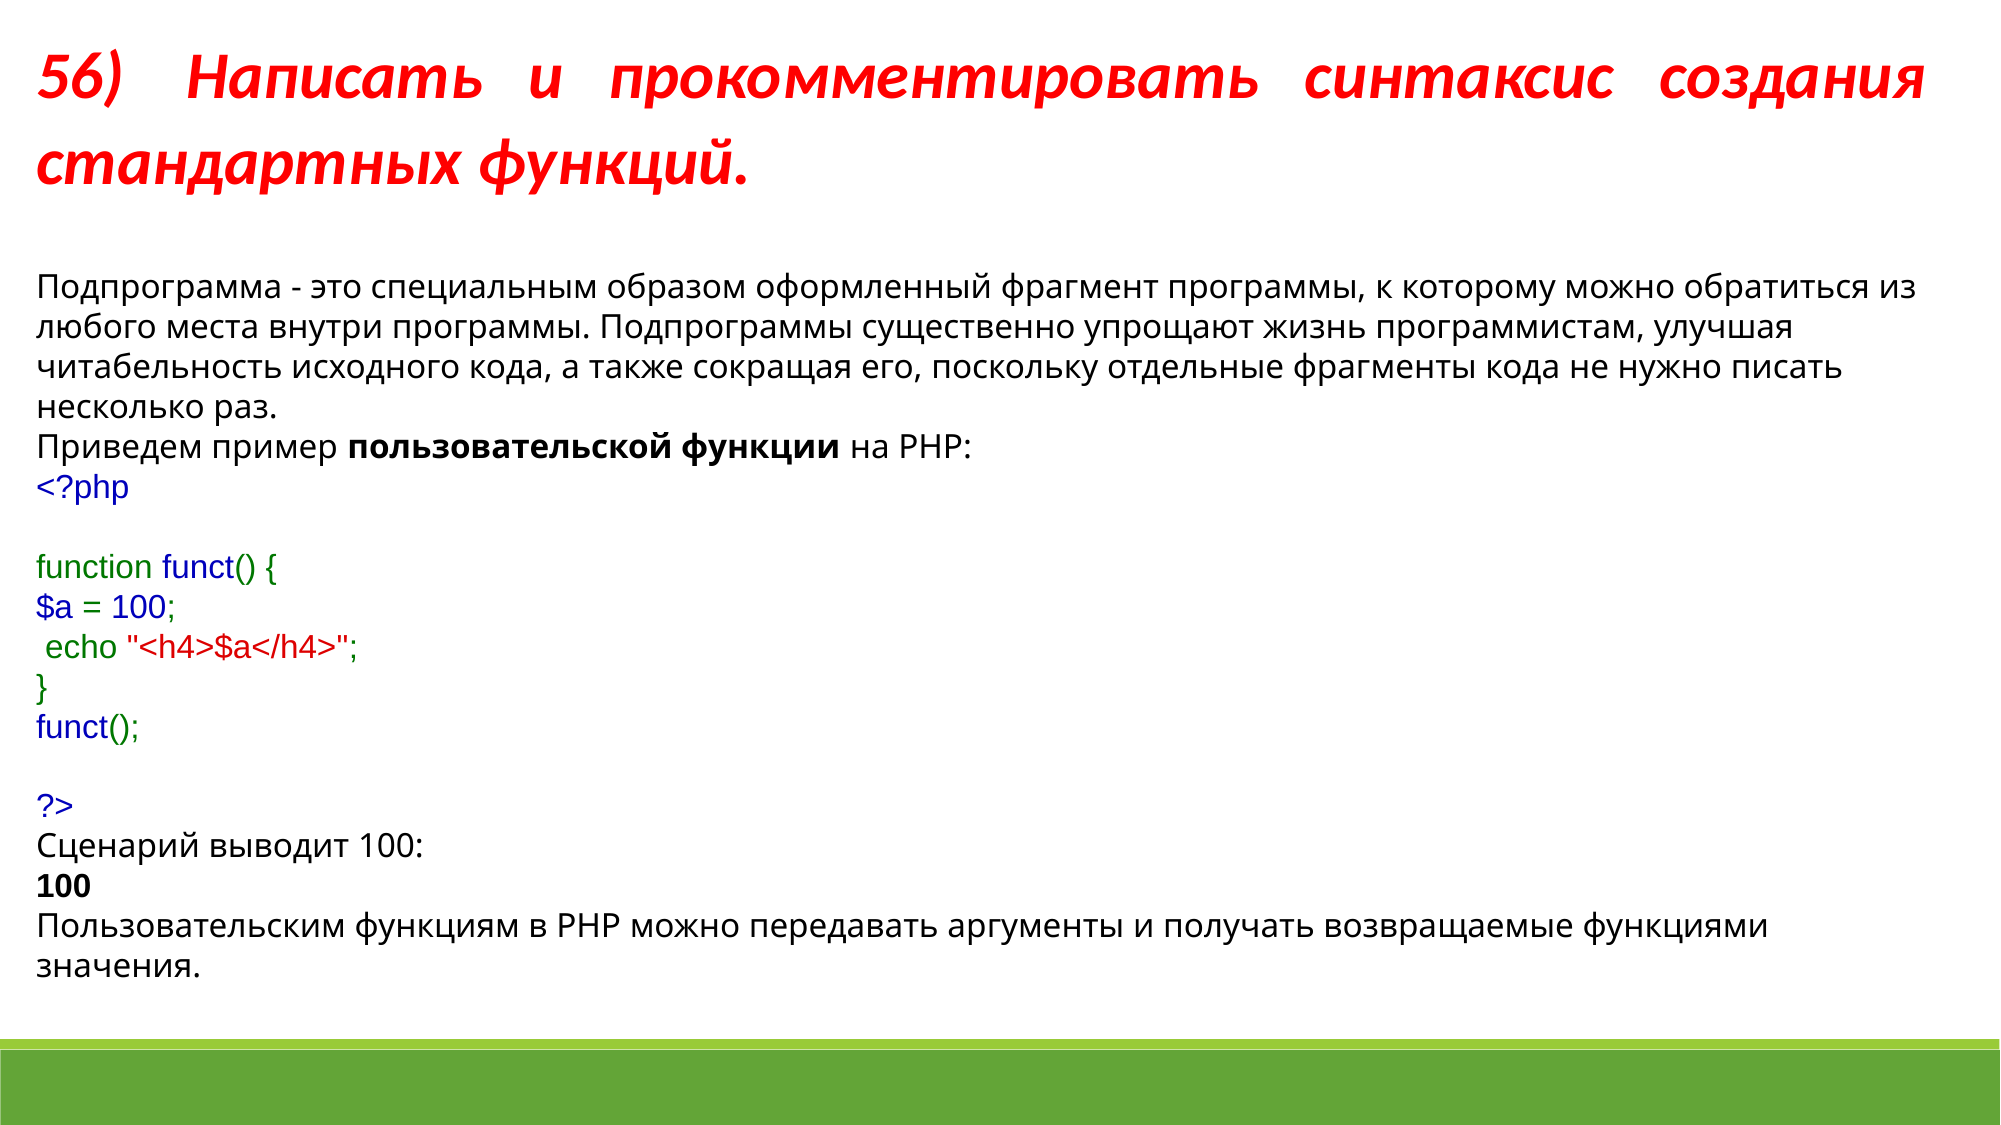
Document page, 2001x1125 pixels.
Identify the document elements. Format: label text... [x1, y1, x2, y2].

text_box Подпрограмма - это специальным образом оформленный фрагмент программы, к которому можно обратиться из любого места внутри программы. Подпрограммы существенно упрощают жизнь программистам, улучшая читабельность исходного кода, а также сокращая его, поскольку отдельные фрагменты кода не нужно писать несколько раз. Приведем пример пользовательской функции на PHP: <?php function funct() { $a = 100; echo "<h4>$a</h4>"; } funct(); ?> Сценарий выводит 100: 100 Пользовательским функциям в PHP можно передавать аргументы и получать возвращаемые функциями значения. [21, 253, 1959, 997]
text_box 56) Написать и прокомментировать синтаксис создания стандартных функций. [21, 19, 1943, 204]
